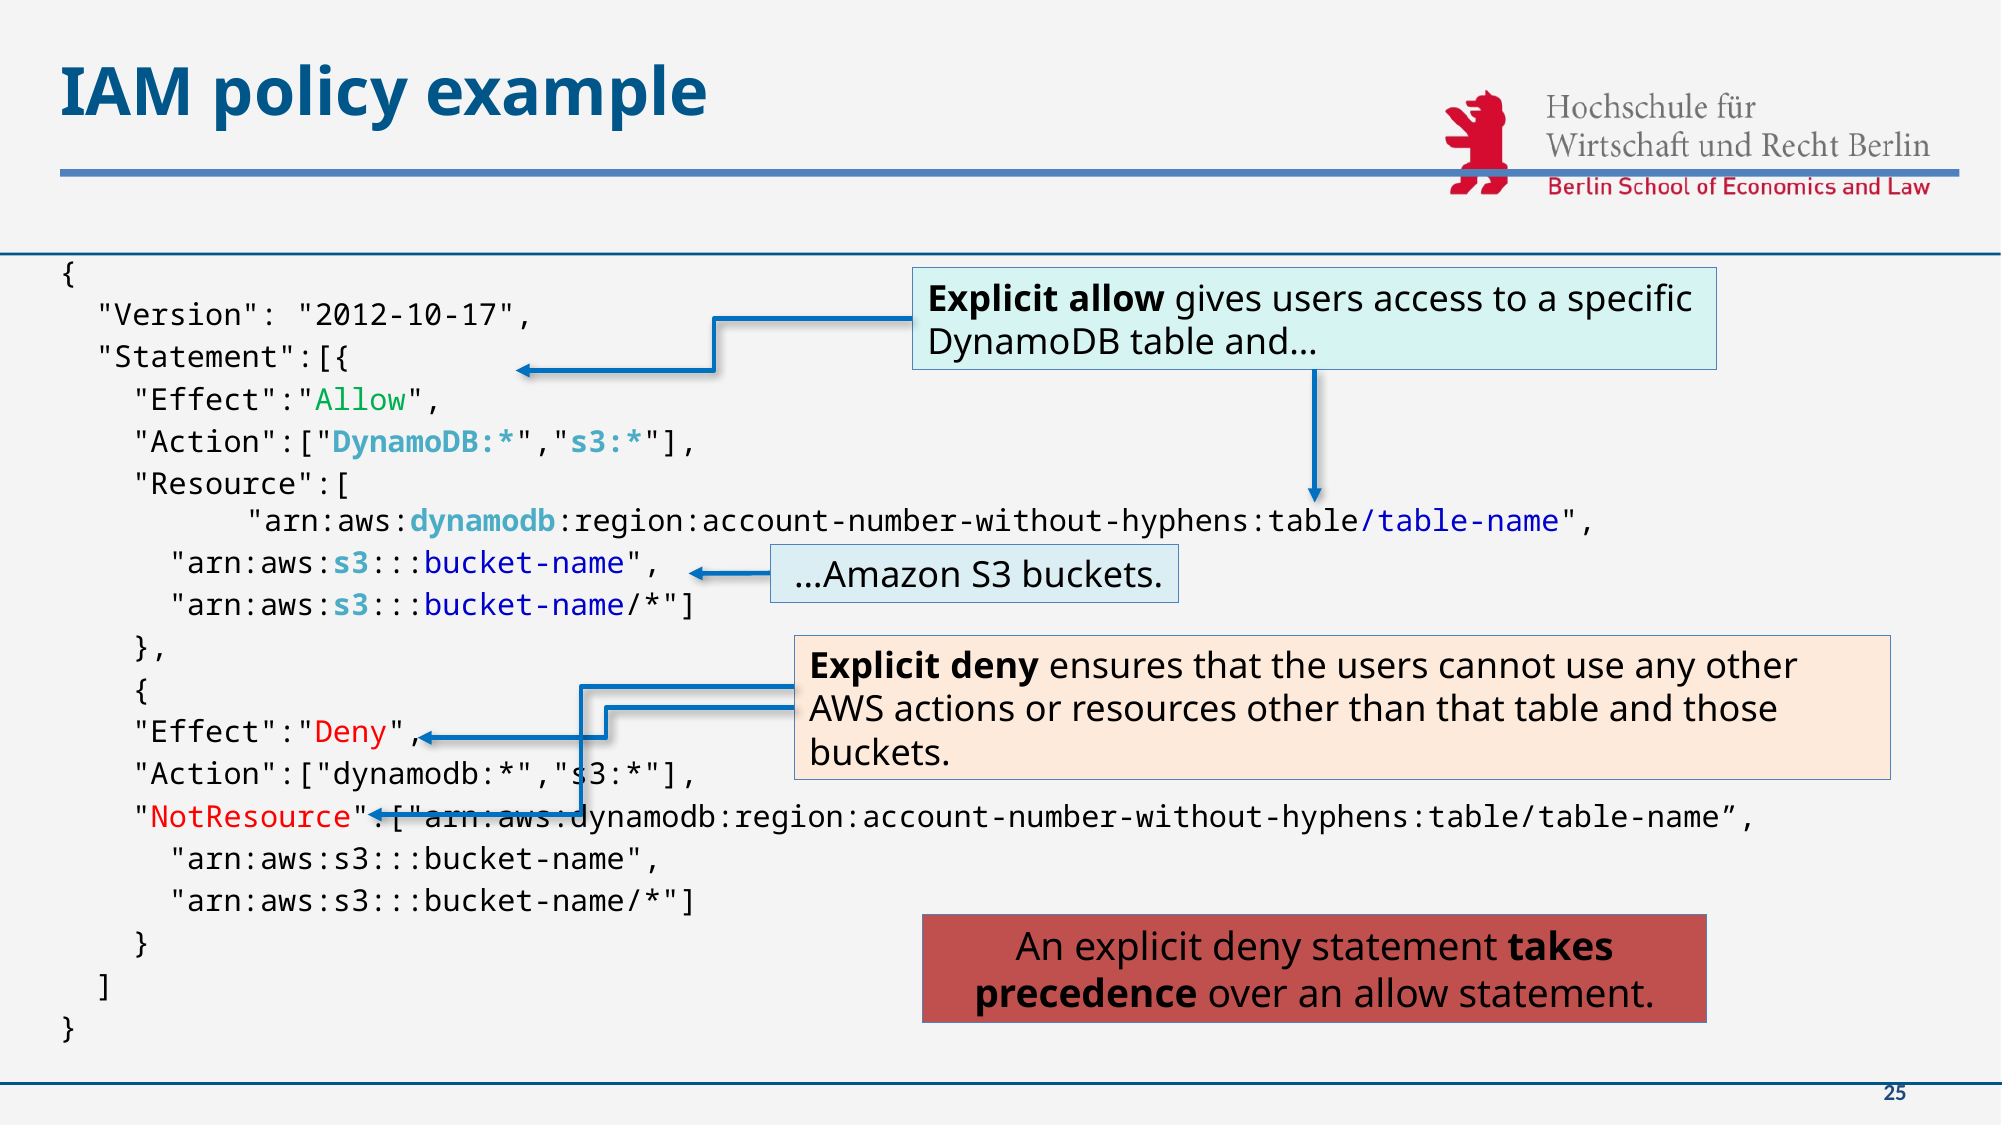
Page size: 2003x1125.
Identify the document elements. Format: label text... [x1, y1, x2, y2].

slide_number 25 [1883, 1077, 1963, 1106]
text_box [367, 686, 795, 815]
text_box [515, 318, 913, 371]
picture [1434, 177, 1937, 203]
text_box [44, 245, 1891, 1053]
title IAM policy example [60, 49, 1960, 130]
picture [1434, 130, 1937, 169]
